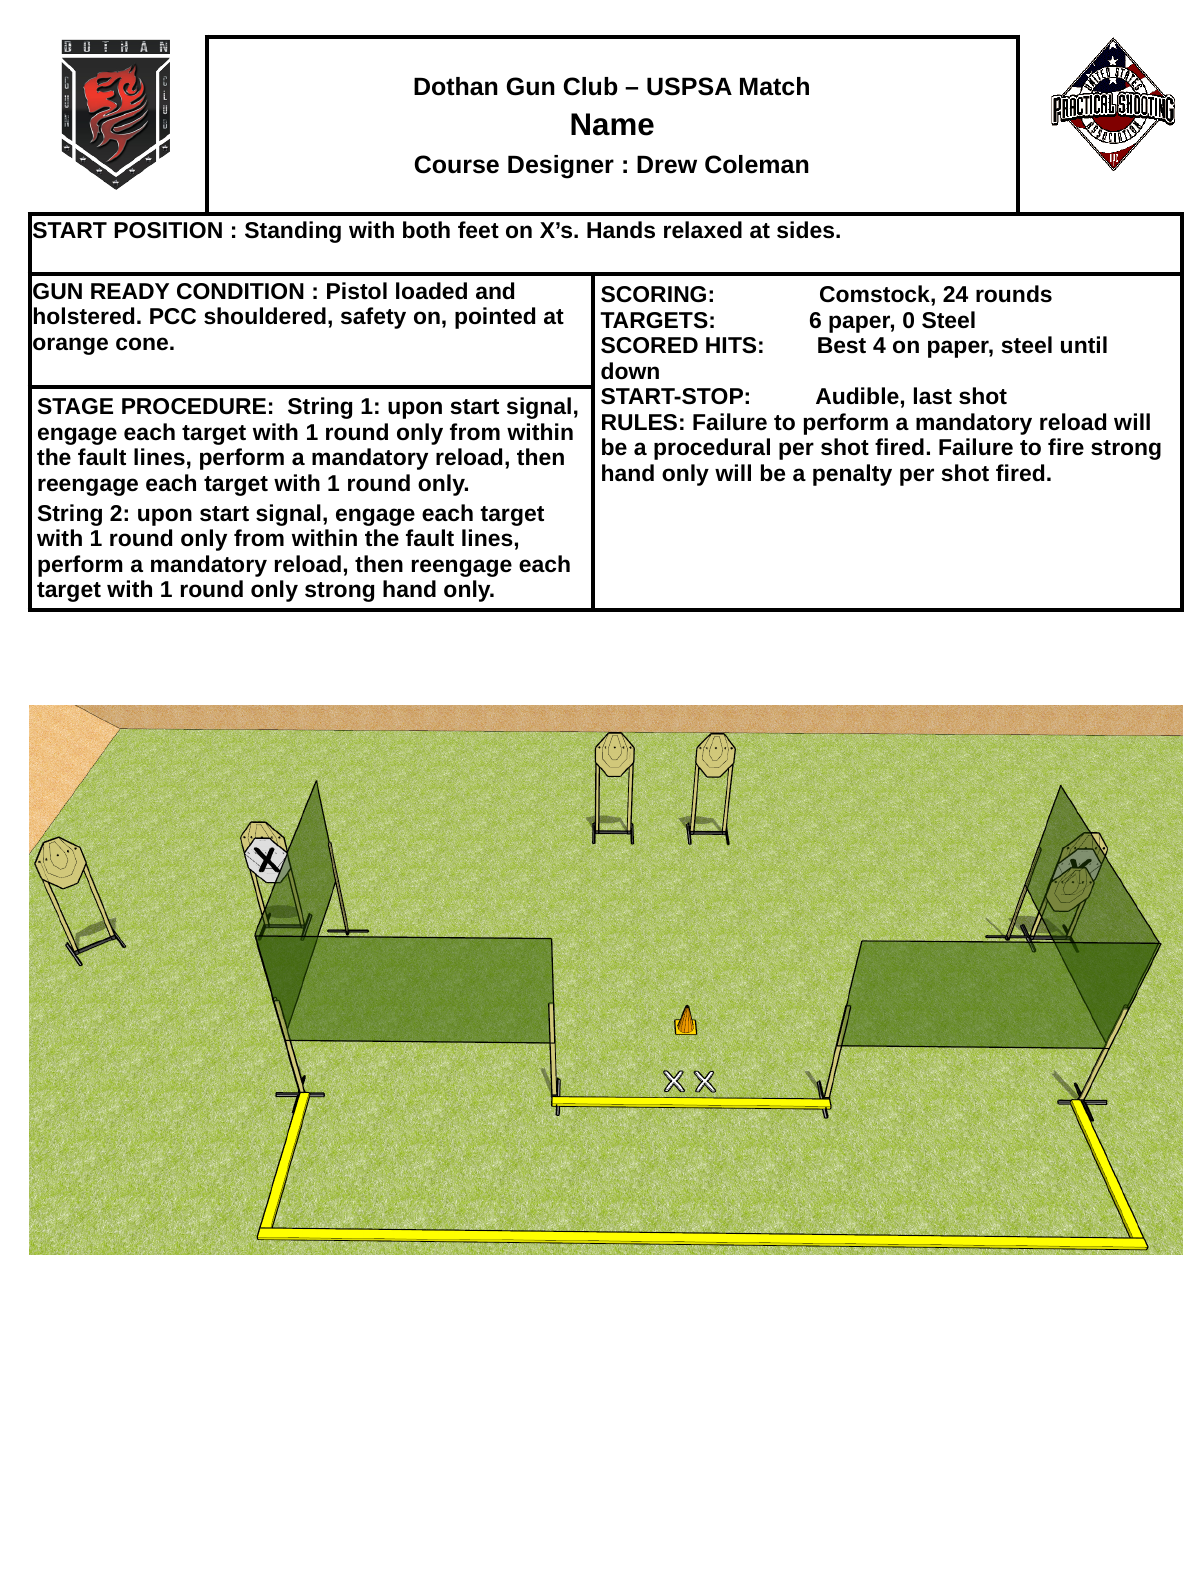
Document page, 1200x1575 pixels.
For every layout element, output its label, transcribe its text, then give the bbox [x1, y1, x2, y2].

table_cell START POSITION : Standing with both feet on X’s. Hands relaxed at sides. [32, 216, 1180, 272]
table_cell GUN READY CONDITION : Pistol loaded and holstered. PCC shouldered, safety on, pointed at orange cone. [32, 276, 591, 385]
picture [58, 36, 173, 193]
picture [29, 705, 1183, 1255]
table_header [30, 37, 205, 212]
table_cell SCORING: Comstock, 24 rounds TARGETS: 6 paper, 0 Steel SCORED HITS: Best 4 on paper, steel until down START-STOP: Audible, last shot RULES: Failure to perform a mandatory reload will be a procedural per shot fired. Failure to fire strong hand only will be a penalty per shot fired. [595, 276, 1180, 608]
picture [1044, 36, 1183, 175]
table_header [1020, 37, 1182, 212]
table_header Dothan Gun Club – USPSA Match Name Course Designer : Drew Coleman [209, 39, 1016, 212]
table_cell STAGE PROCEDURE: String 1: upon start signal, engage each target with 1 round only from within the fault lines, perform a mandatory reload, then reengage each target with 1 round only. String 2: upon start signal, engage each target with 1 round only from within the fault lines, perform a mandatory reload, then reengage each target with 1 round only strong hand only. [32, 389, 591, 608]
